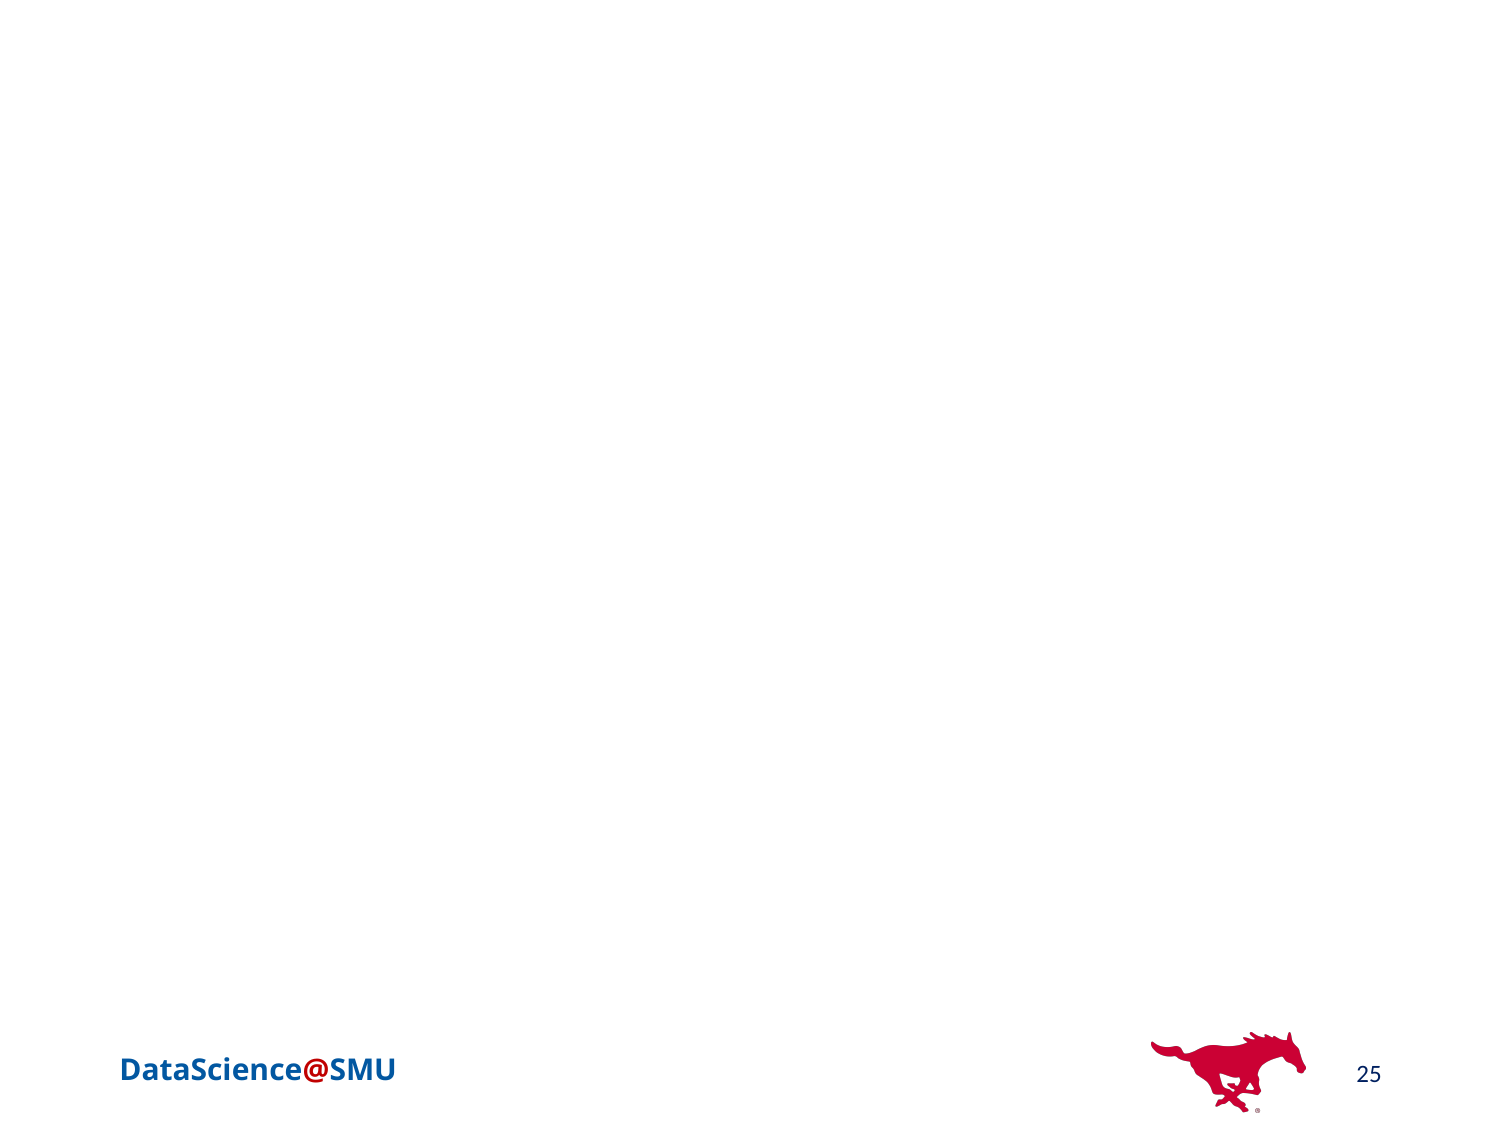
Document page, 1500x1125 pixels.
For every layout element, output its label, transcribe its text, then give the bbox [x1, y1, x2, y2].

picture [1151, 1103, 1306, 1113]
picture [1151, 1032, 1306, 1042]
slide_number 25 [1059, 1042, 1397, 1103]
